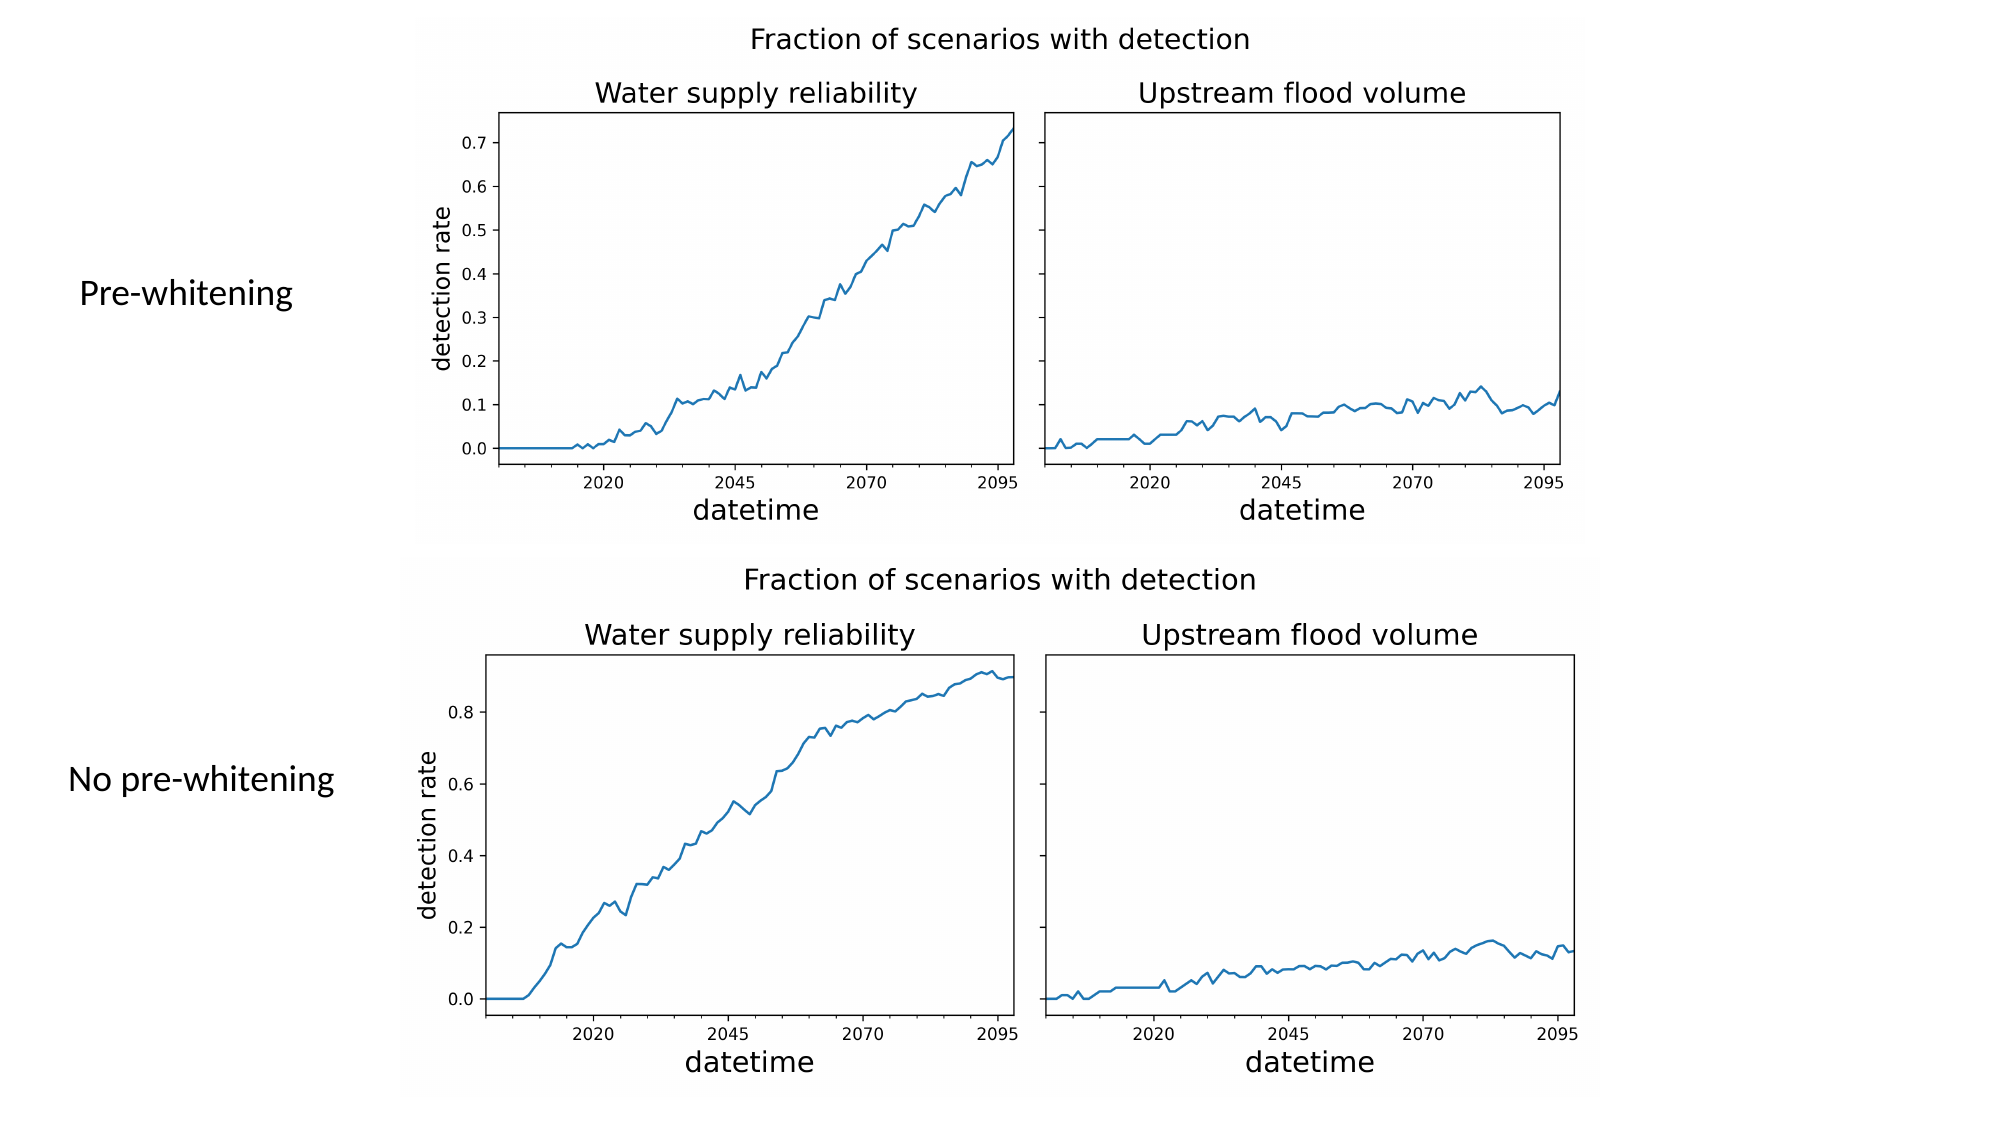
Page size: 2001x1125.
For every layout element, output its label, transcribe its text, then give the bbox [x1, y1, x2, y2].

picture [415, 17, 1585, 544]
text_box Pre-whitening [64, 260, 309, 320]
text_box No pre-whitening [53, 746, 350, 806]
picture [400, 557, 1600, 1097]
